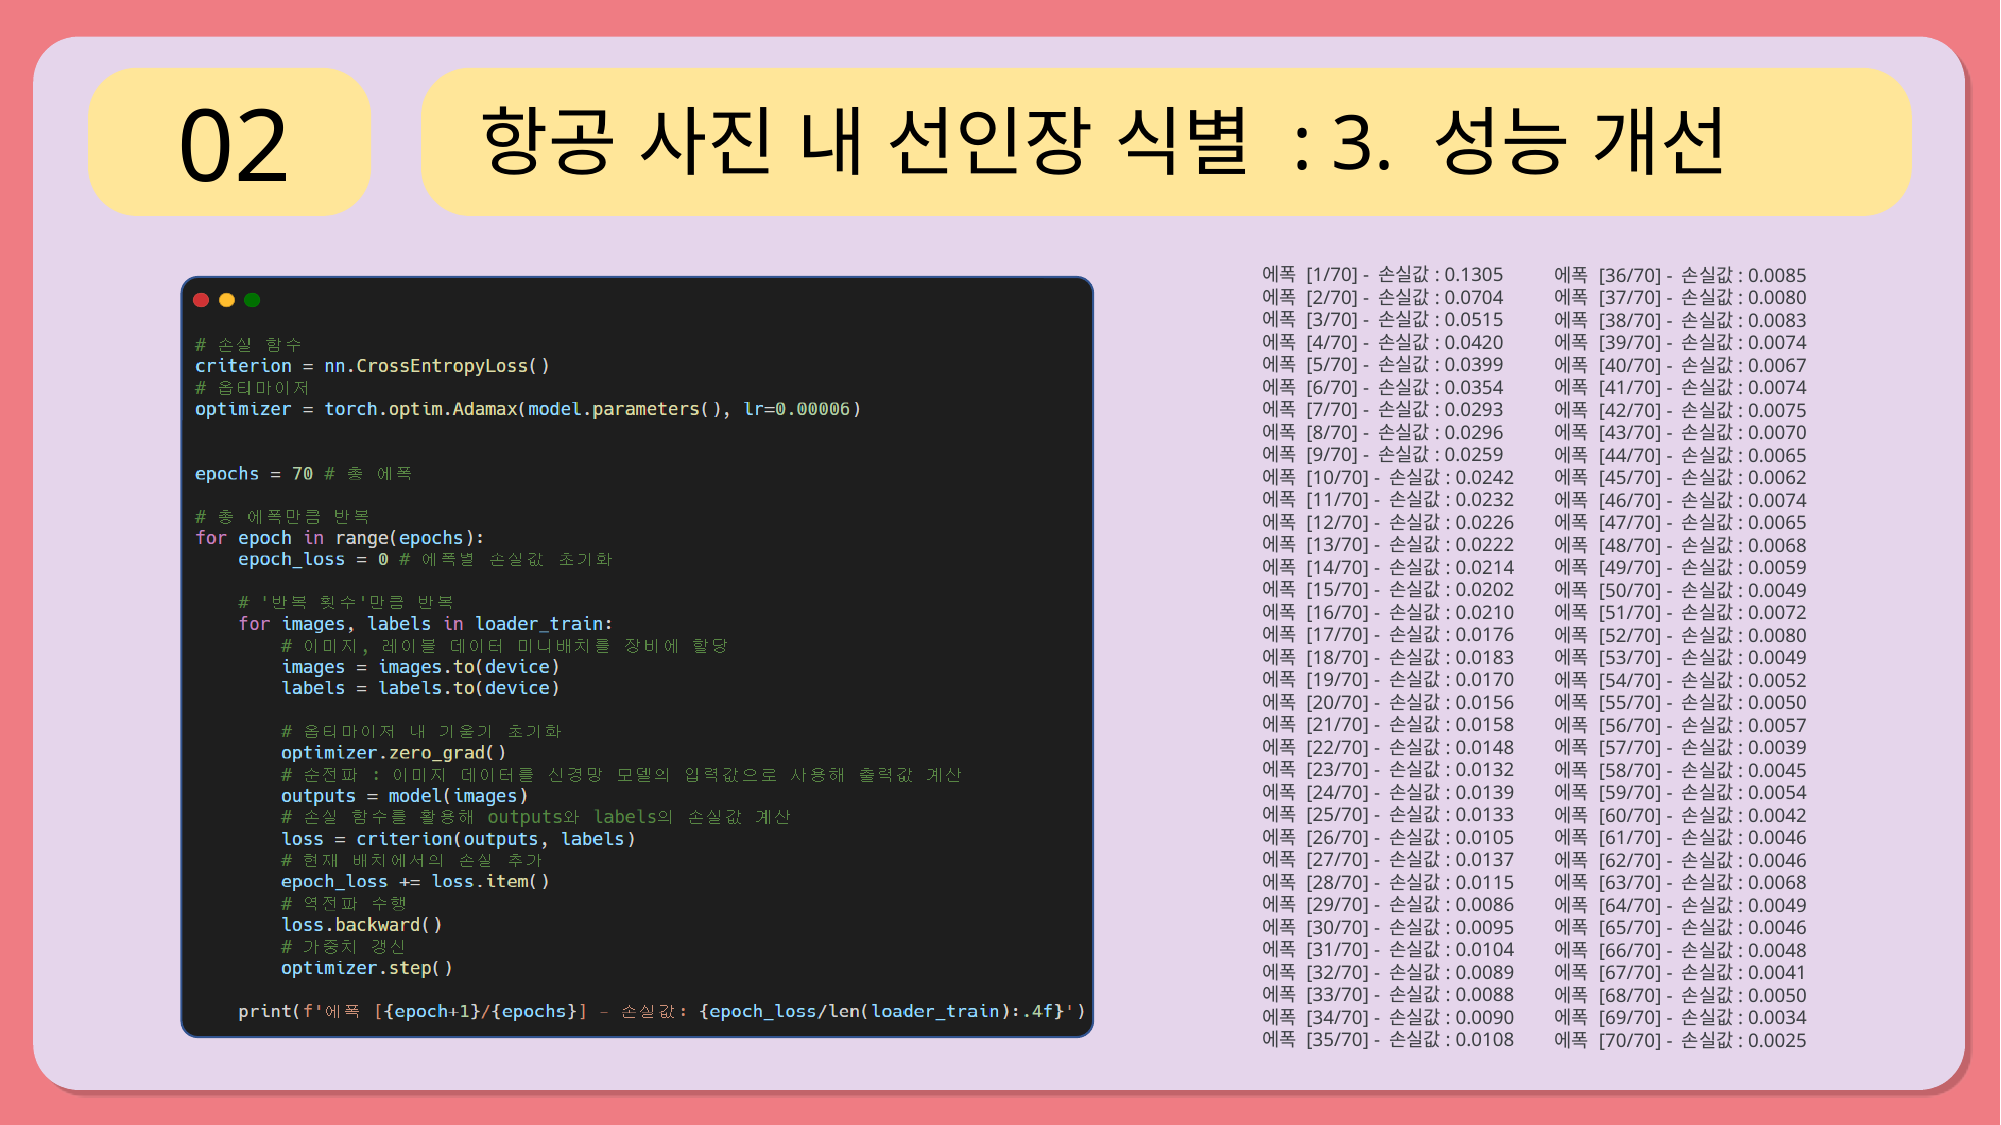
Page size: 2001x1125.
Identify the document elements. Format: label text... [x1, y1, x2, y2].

text_box 항공 사진 내 선인장 식별 : 3. 성능 개선 [464, 97, 1928, 192]
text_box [1262, 259, 1819, 1055]
text_box 02 [162, 87, 352, 182]
text_box [180, 275, 1095, 1039]
